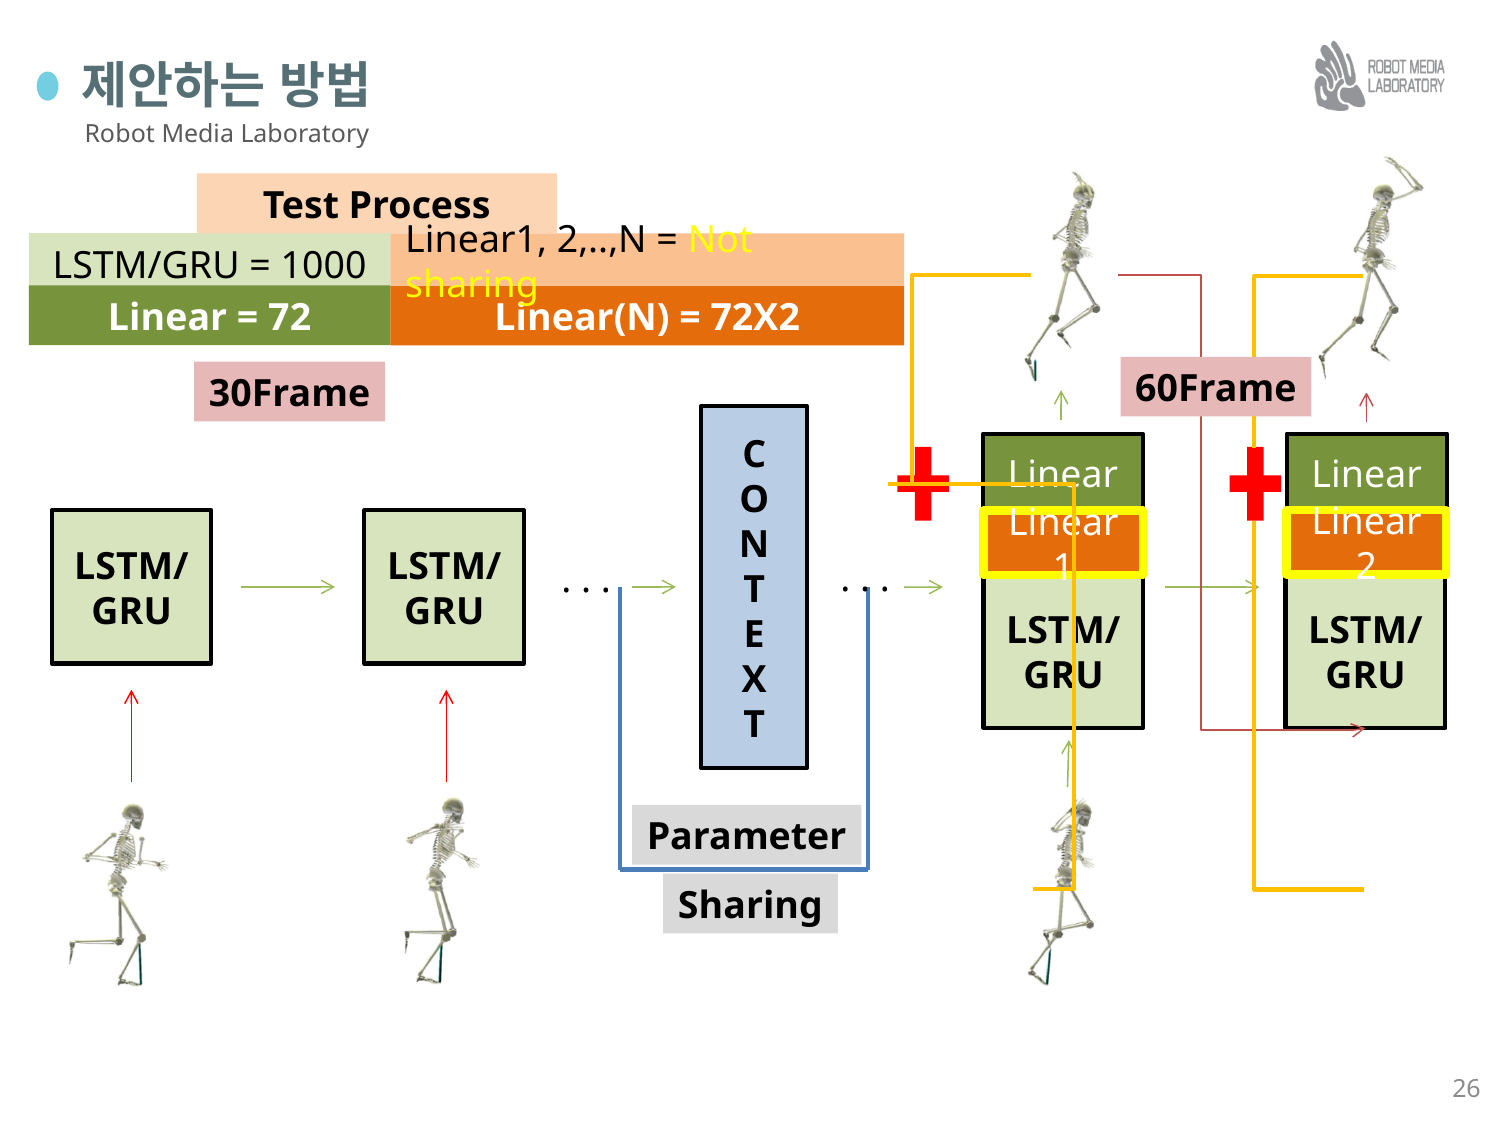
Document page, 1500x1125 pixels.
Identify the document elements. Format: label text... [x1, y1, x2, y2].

picture [56, 787, 176, 991]
text_box C O N T E X T [699, 404, 809, 770]
text_box Linear1, 2,..,N = Not sharing [388, 231, 906, 288]
text_box Linear1 [1074, 508, 1112, 577]
text_box LSTM/GRU = 1000 [28, 233, 388, 285]
text_box . . . [825, 547, 917, 607]
text_box [915, 445, 951, 482]
text_box Linear(N) = 72X2 [390, 288, 905, 346]
text_box Linear [981, 432, 1112, 508]
text_box . . . [546, 547, 646, 608]
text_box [922, 520, 1034, 889]
picture [1316, 153, 1426, 393]
text_box [895, 473, 911, 482]
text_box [36, 45, 981, 154]
text_box Sharing [663, 877, 838, 934]
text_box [1066, 739, 1070, 786]
text_box LSTM/GRU [362, 508, 526, 666]
text_box LSTM/GRU [1038, 577, 1070, 730]
text_box 30Frame [194, 361, 386, 422]
picture [1015, 162, 1119, 388]
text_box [1222, 307, 1395, 416]
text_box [1117, 274, 1366, 729]
text_box LSTM/GRU [1074, 577, 1112, 730]
picture [1307, 34, 1451, 119]
text_box LSTM/GRU [50, 508, 213, 666]
text_box [895, 486, 951, 523]
text_box Test Process [196, 173, 557, 234]
text_box Linear = 72 [28, 285, 390, 346]
text_box Linear2 [1370, 508, 1448, 577]
text_box Parameter [632, 804, 862, 865]
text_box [1254, 520, 1365, 890]
text_box Linear [1370, 432, 1449, 512]
text_box LSTM/GRU [1370, 577, 1447, 730]
picture [394, 787, 486, 985]
text_box Linear1 [981, 508, 1070, 577]
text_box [891, 306, 1064, 416]
picture [1017, 787, 1115, 991]
slide_number 26 [1145, 1059, 1496, 1120]
